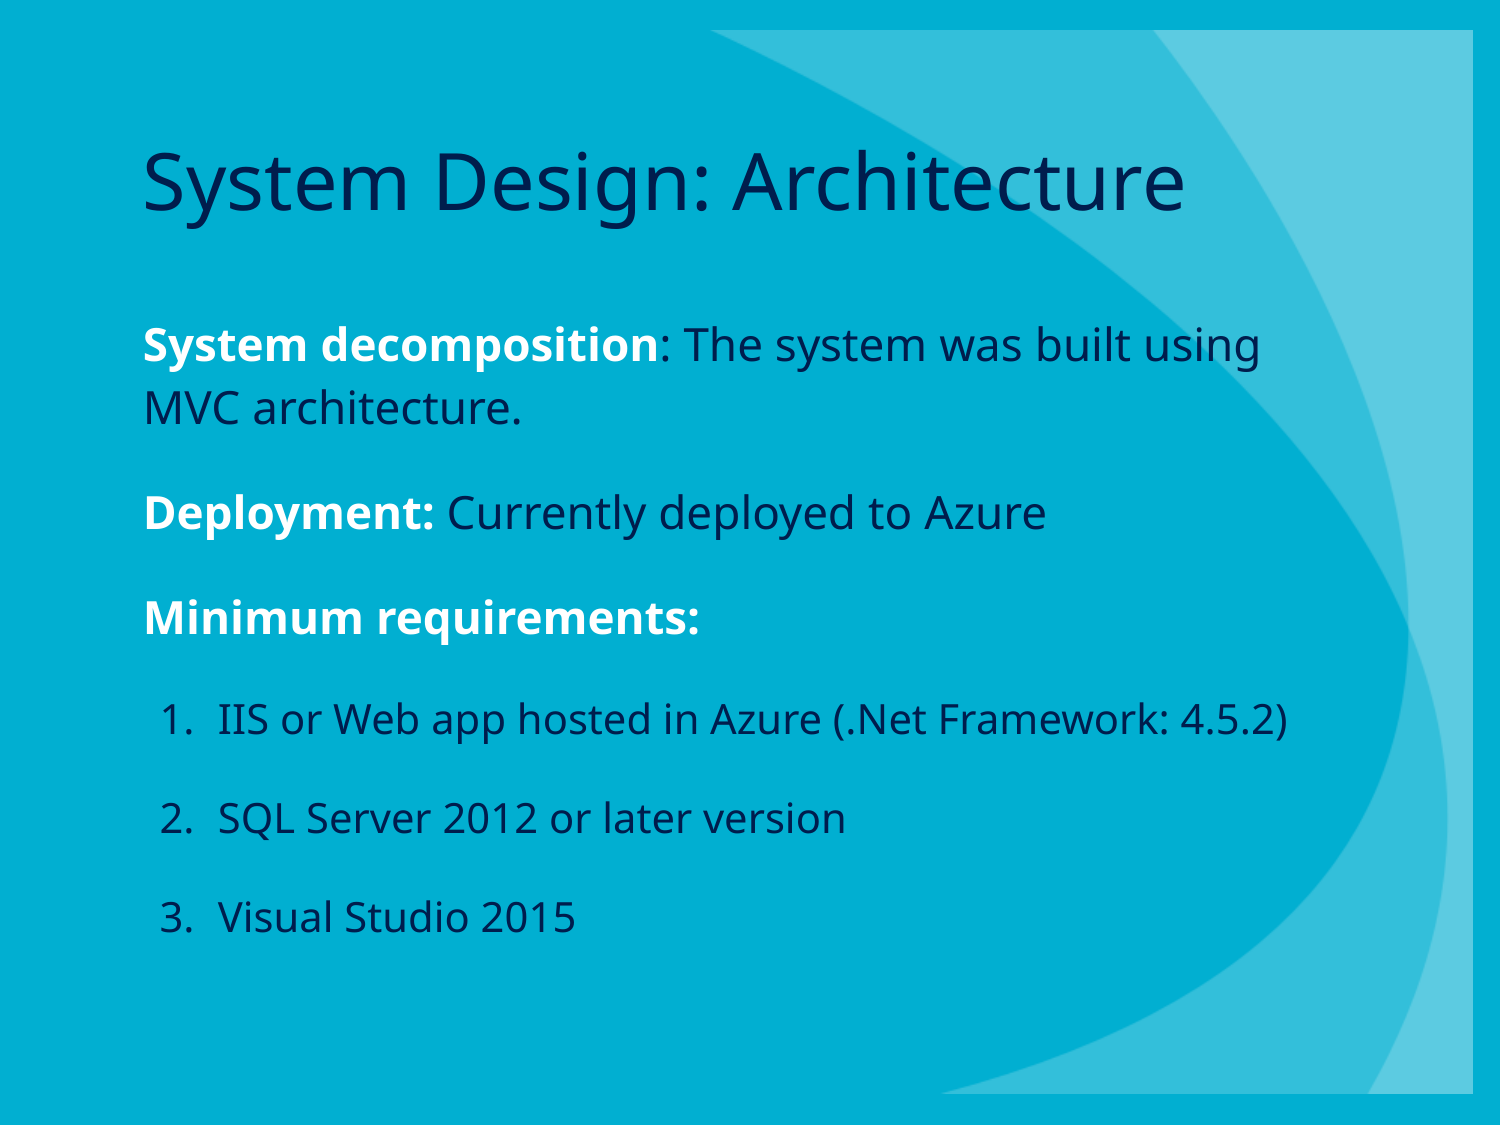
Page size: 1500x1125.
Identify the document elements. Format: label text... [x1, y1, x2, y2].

picture [24, 30, 1473, 1094]
title System Design: Architecture [127, 62, 1372, 234]
list System decomposition: The system was built using MVC architecture. Deployment: Currently deployed to Azure Minimum requirements: IIS or Web app hosted in Azure (.Net Framework: 4.5.2) SQL Server 2012 or later version Visual Studio 2015 [127, 299, 1372, 991]
